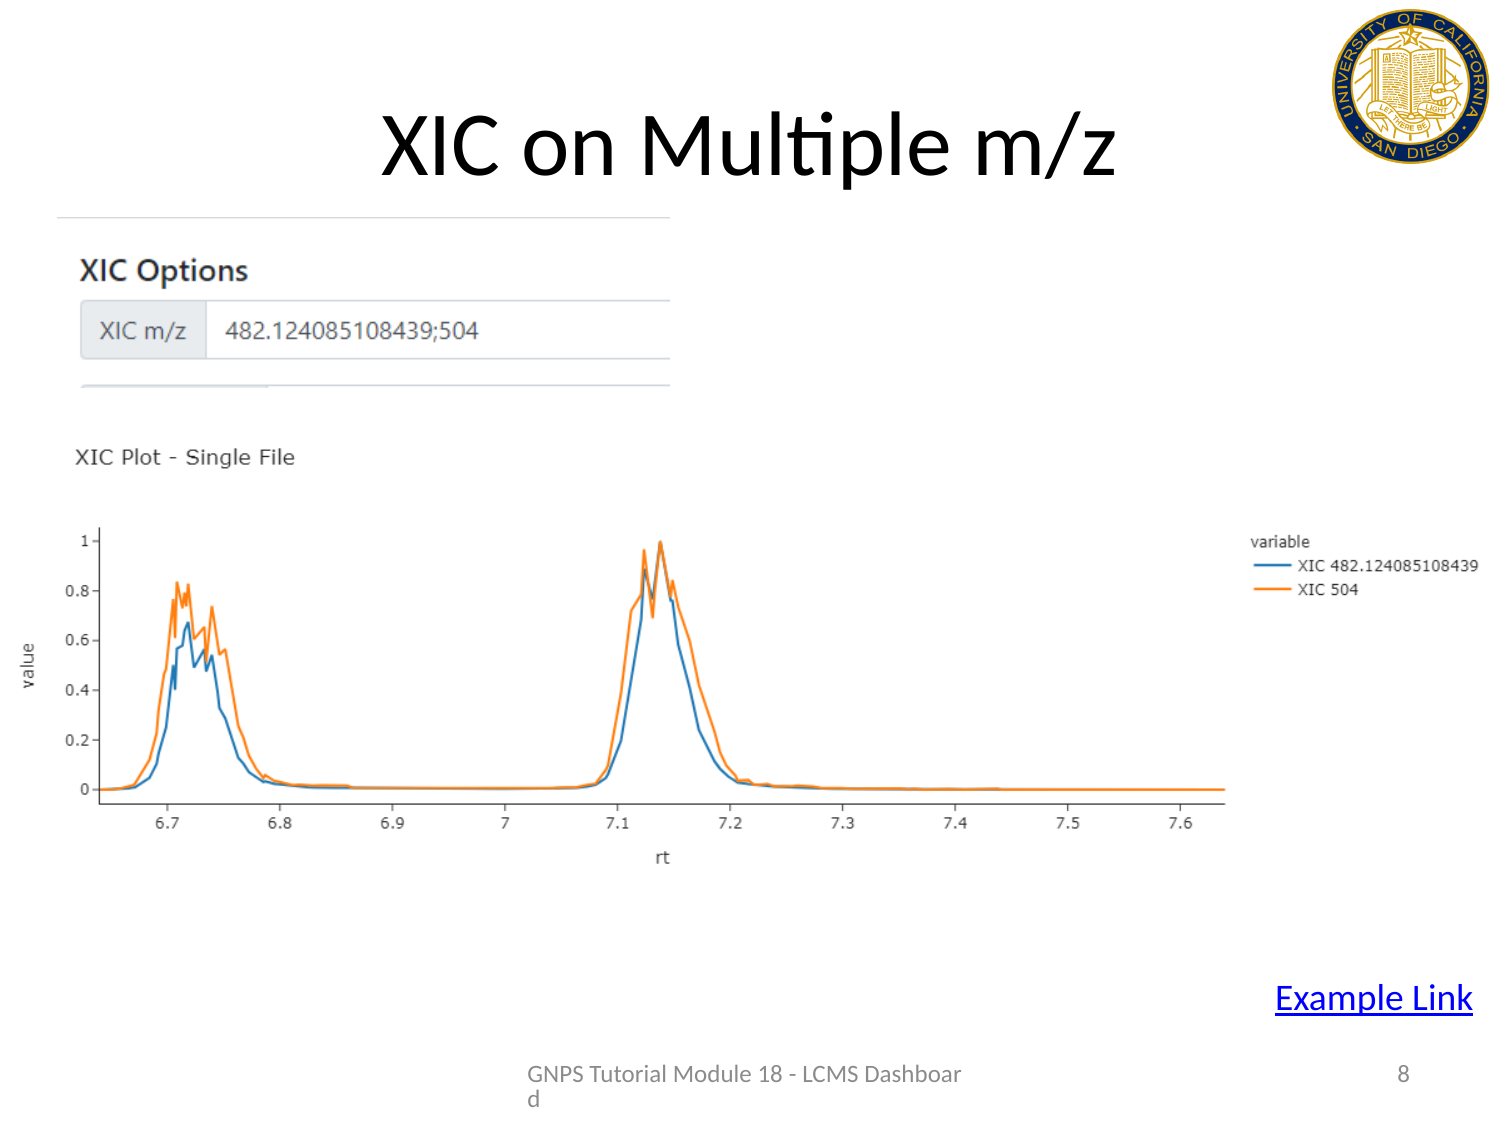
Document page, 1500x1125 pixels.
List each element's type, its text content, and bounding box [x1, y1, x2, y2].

footer GNPS Tutorial Module 18 - LCMS Dashboard [512, 1042, 988, 1103]
text_box Example Link [1260, 965, 1500, 1026]
picture [1279, 7, 1500, 165]
picture [56, 216, 671, 388]
title XIC on Multiple m/z [75, 45, 1425, 233]
picture [0, 402, 1500, 904]
slide_number 8 [1074, 1042, 1425, 1103]
